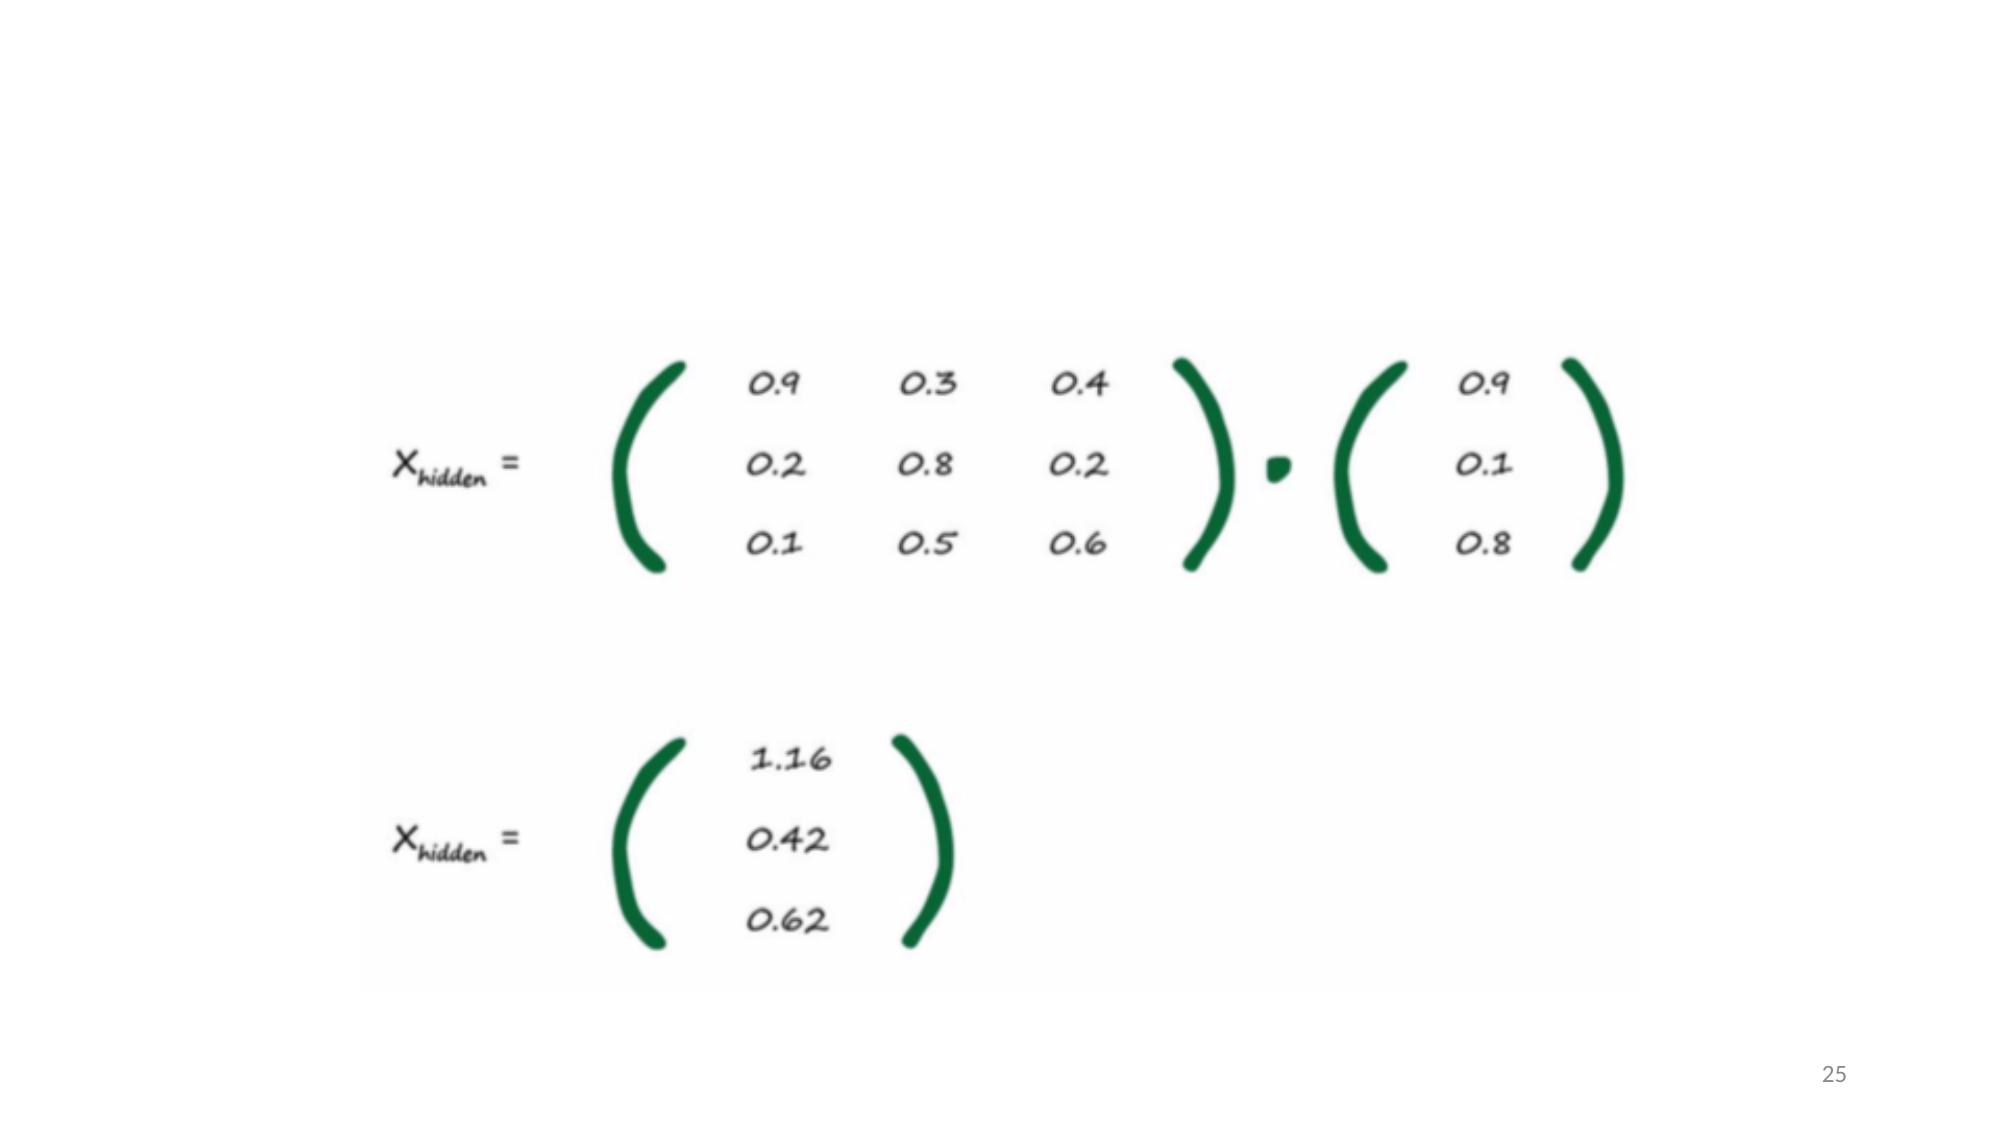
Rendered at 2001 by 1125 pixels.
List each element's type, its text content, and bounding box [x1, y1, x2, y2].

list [362, 319, 1638, 993]
slide_number 25 [1412, 1042, 1863, 1103]
